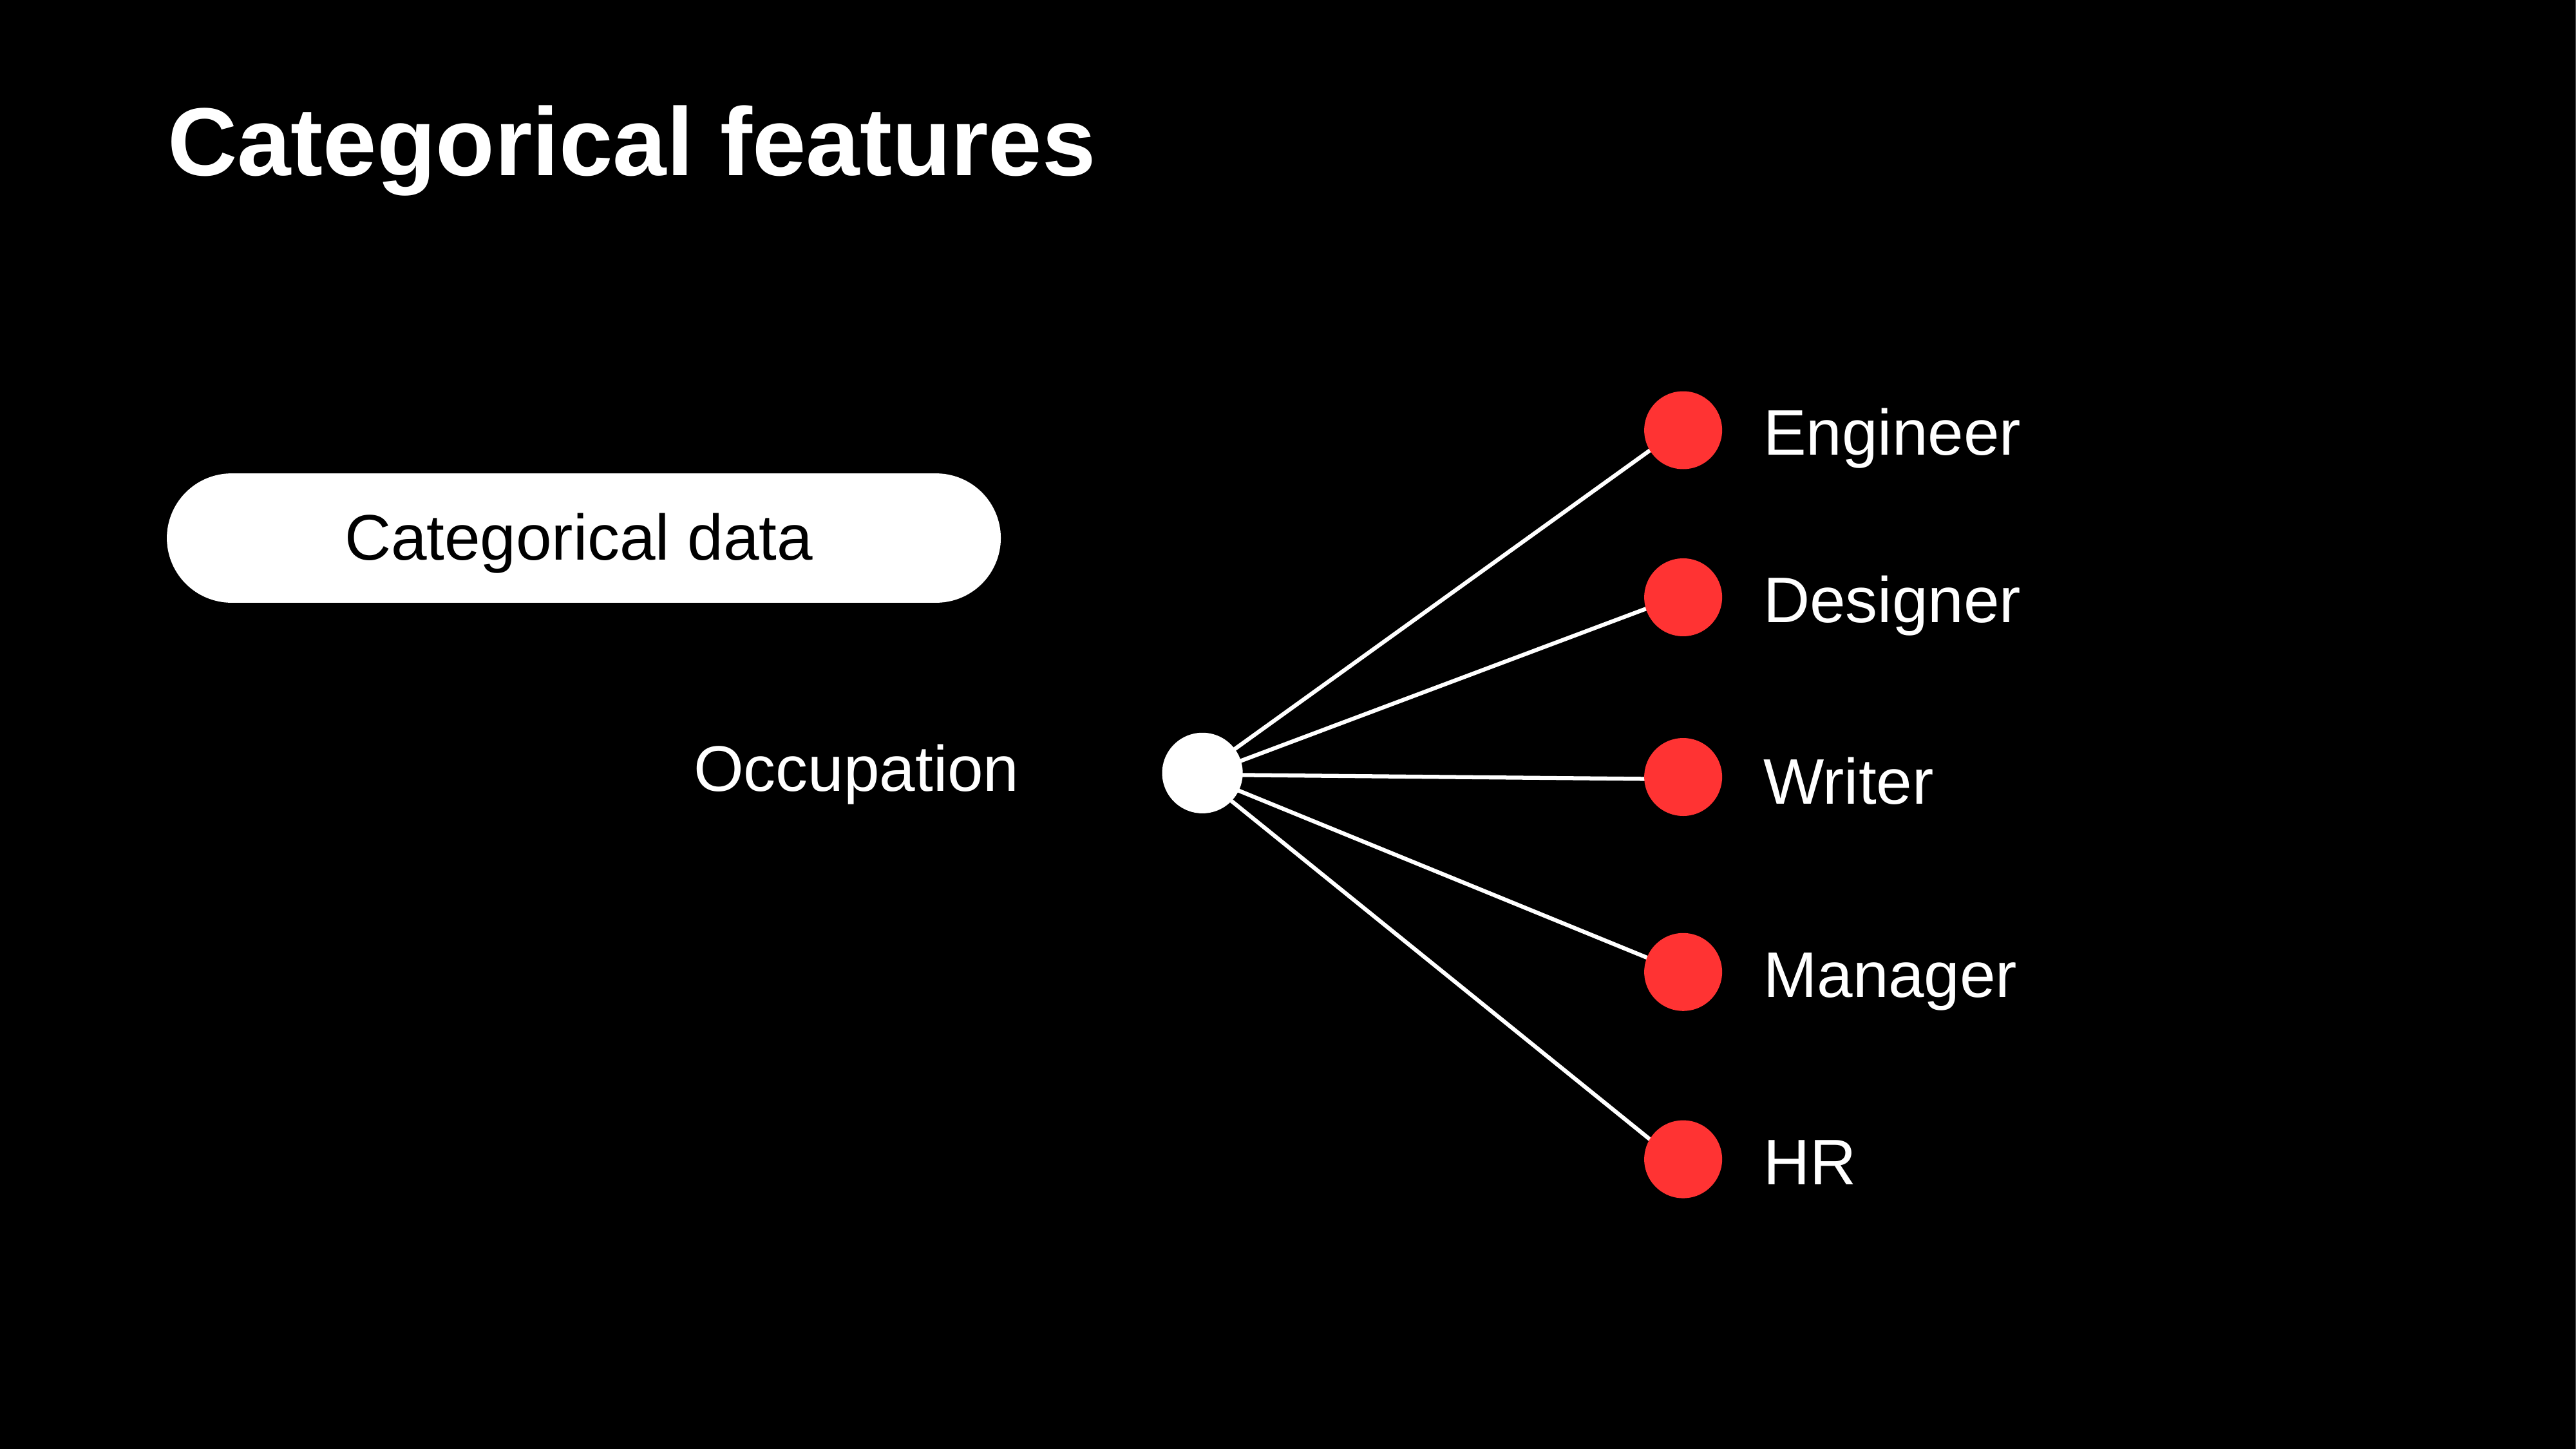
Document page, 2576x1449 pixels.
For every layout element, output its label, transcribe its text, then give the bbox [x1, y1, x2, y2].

text_box [1643, 390, 1723, 470]
text_box Engineer [1754, 385, 2411, 473]
text_box Designer [1754, 553, 2254, 641]
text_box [1072, 562, 1765, 1028]
text_box [1666, 557, 1701, 562]
text_box Categorical data [184, 491, 974, 578]
text_box [1643, 1119, 1723, 1199]
text_box Writer [1765, 735, 2411, 822]
text_box HR [1754, 1115, 2411, 1202]
text_box Occupation [684, 721, 1072, 809]
text_box Manager [1765, 928, 2411, 1015]
title Categorical features [167, 57, 2411, 212]
text_box [166, 473, 1002, 603]
